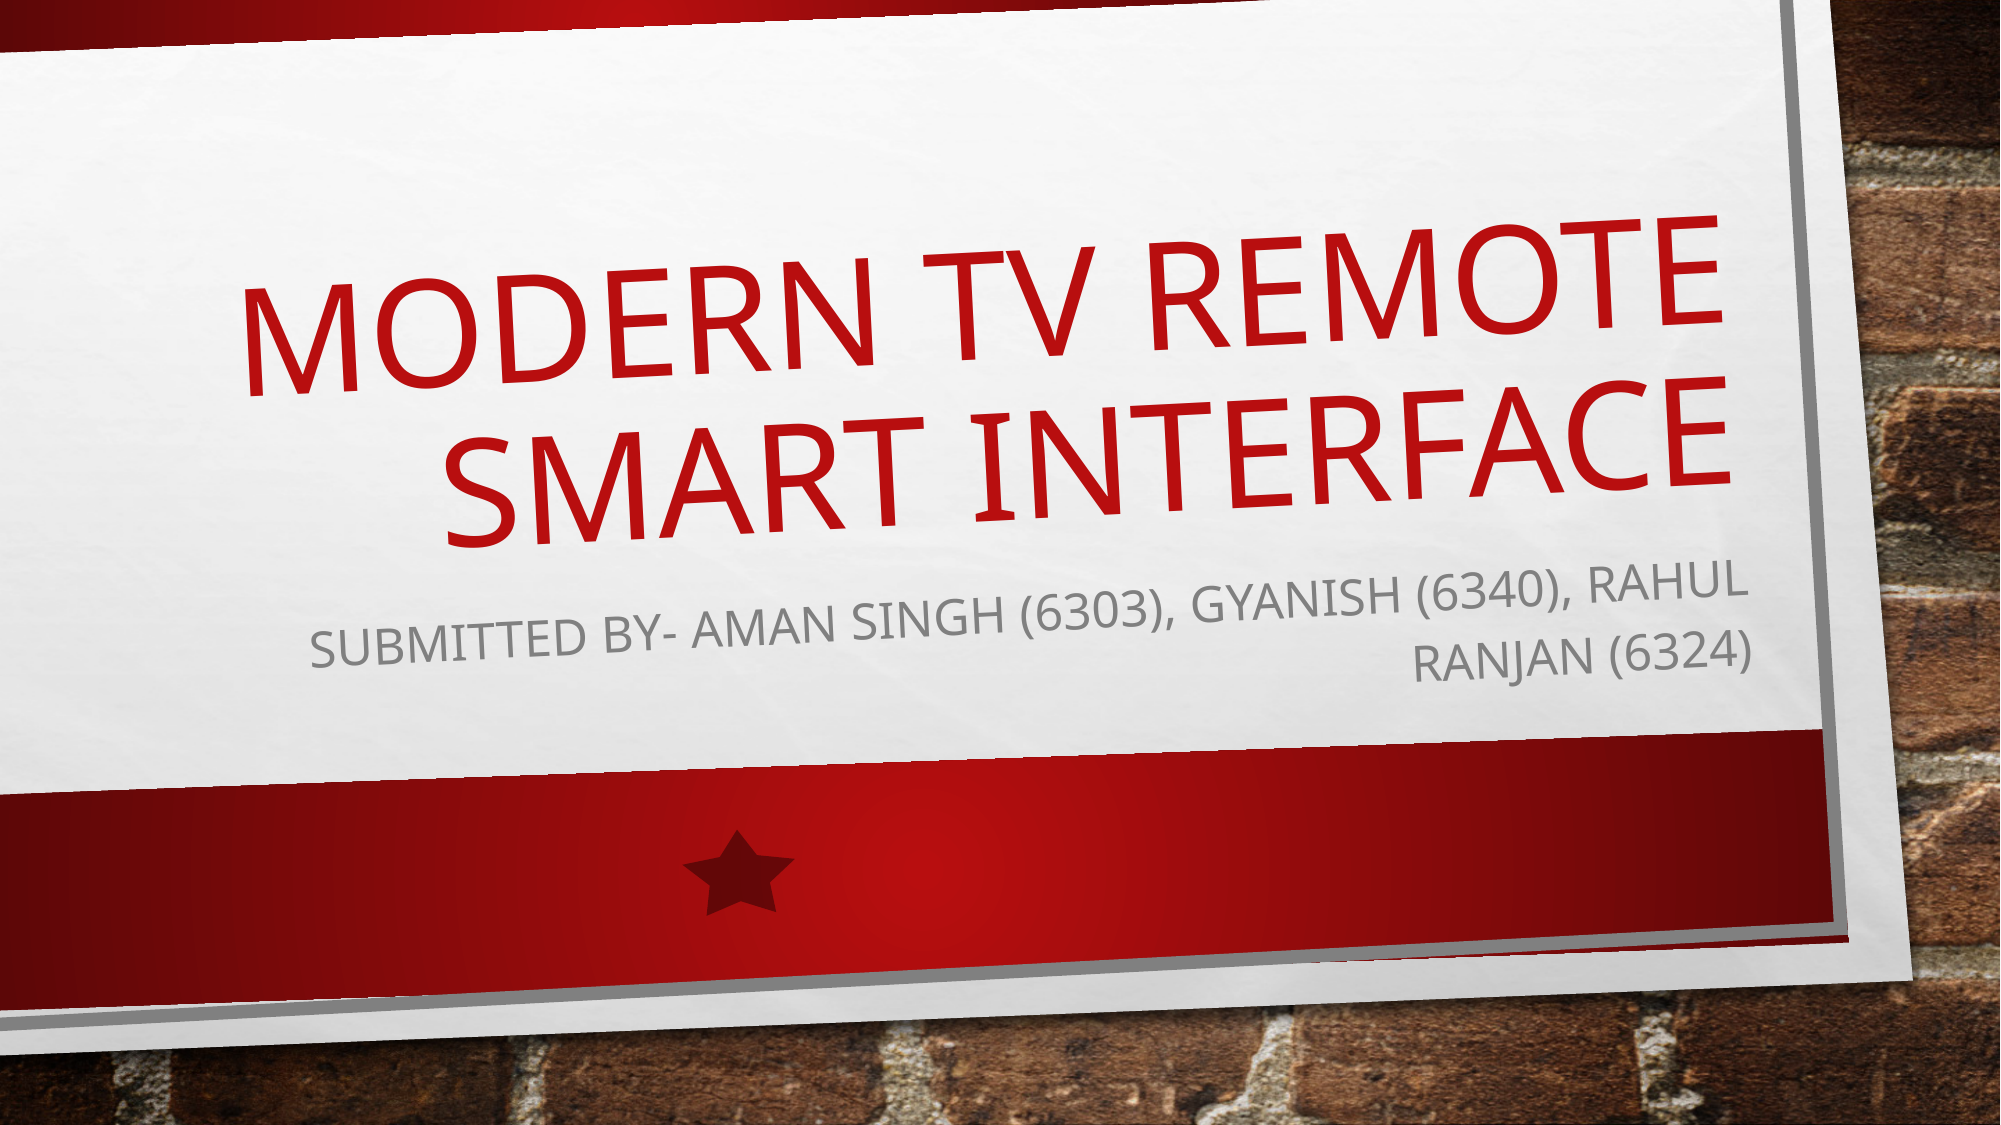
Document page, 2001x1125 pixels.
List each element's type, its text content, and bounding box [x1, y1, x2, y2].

title Modern TV Remote Smart Interface [87, 66, 1758, 607]
picture [0, 0, 2000, 1125]
subtitle Submitted by- Aman Singh (6303), Gyanish (6340), Rahul Ranjan (6324) [120, 522, 1766, 699]
